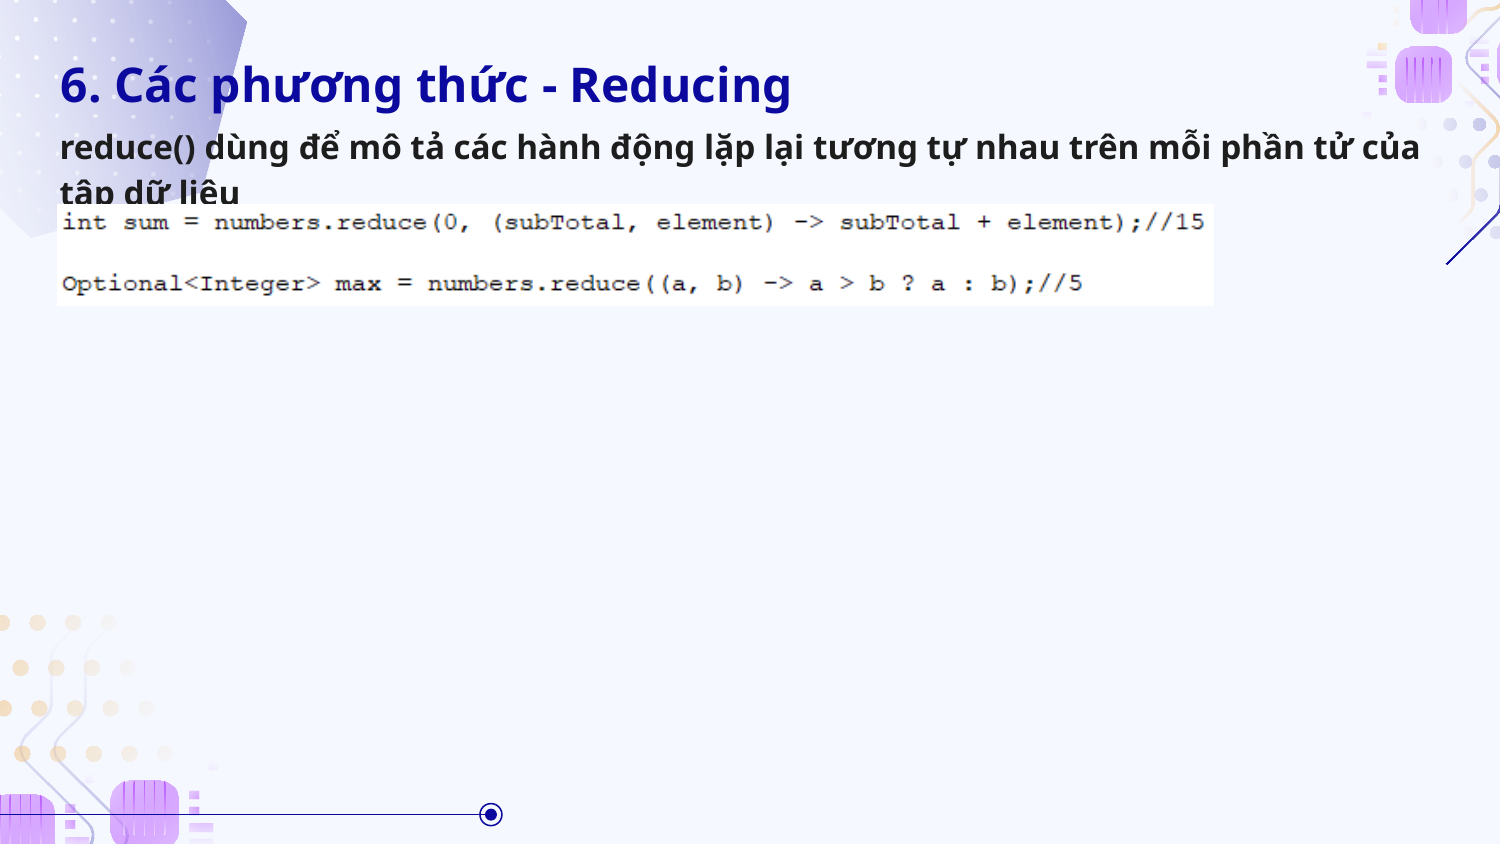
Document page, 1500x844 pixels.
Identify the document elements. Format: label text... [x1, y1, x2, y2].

text_box 6. Các phương thức - Reducing [45, 39, 1310, 127]
picture [0, 0, 1214, 459]
text_box reduce() dùng để mô tả các hành động lặp lại tương tự nhau trên mỗi phần tử của tập dữ liệu [44, 127, 1500, 205]
